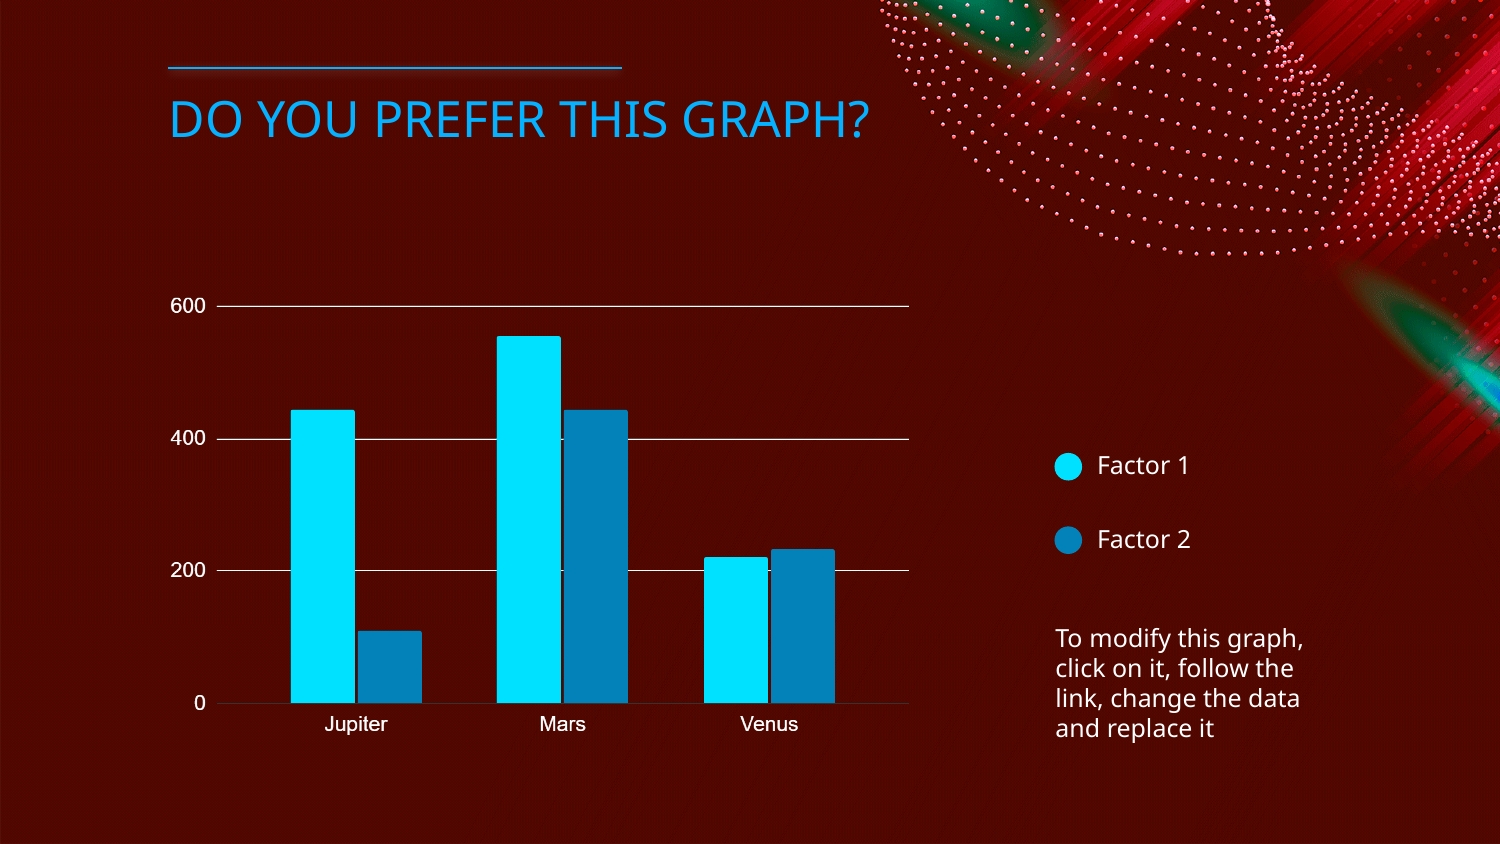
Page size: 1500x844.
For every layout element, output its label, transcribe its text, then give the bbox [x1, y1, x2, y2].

picture [0, 0, 1500, 844]
list Factor 1 [1082, 435, 1215, 499]
text_box [1054, 526, 1083, 554]
title DO YOU PREFER THIS GRAPH? [153, 72, 926, 228]
list Factor 2 [1082, 508, 1215, 572]
list To modify this graph, click on it, follow the link, change the data and replace it [1040, 607, 1354, 751]
text_box [1054, 452, 1083, 481]
